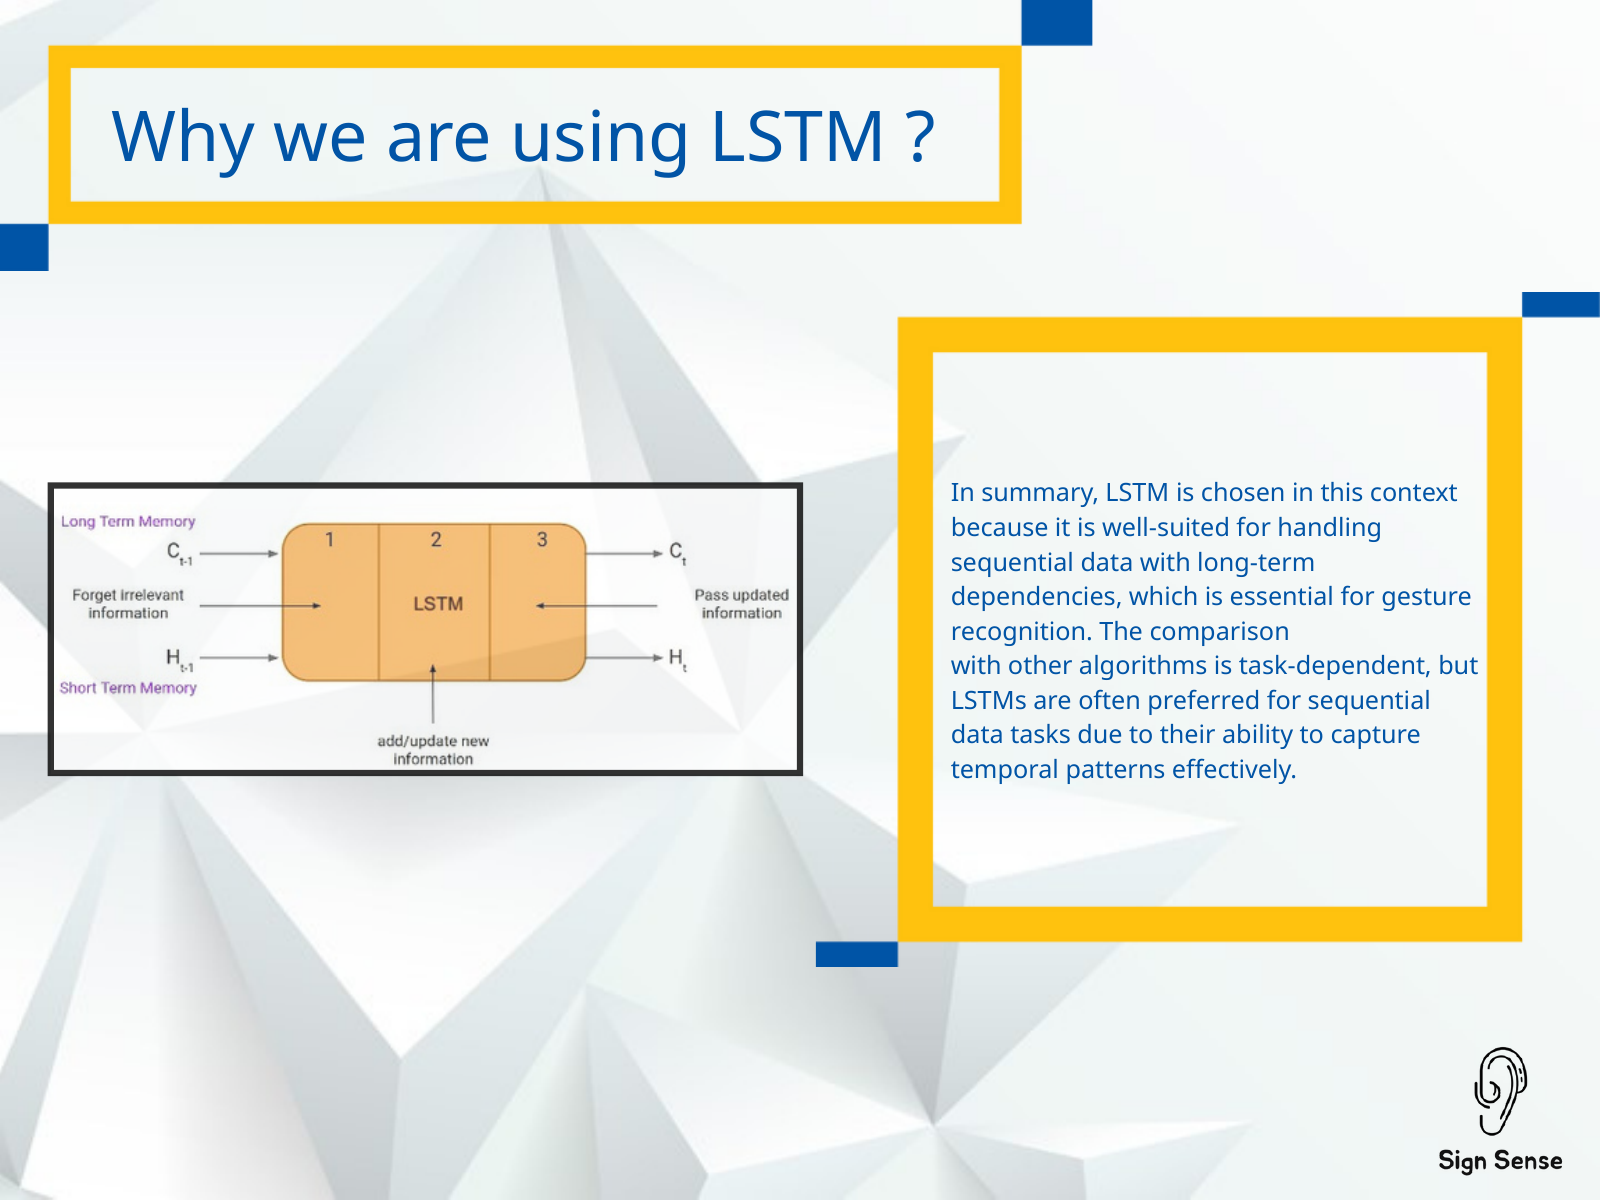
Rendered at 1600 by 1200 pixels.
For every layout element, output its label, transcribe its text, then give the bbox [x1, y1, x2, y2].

text_box In summary, LSTM is chosen in this context because it is well-suited for handling sequential data with long-term dependencies, which is essential for gesture recognition. The comparison with other algorithms is task-dependent, but LSTMs are often preferred for sequential data tasks due to their ability to capture temporal patterns effectively. [950, 472, 1480, 784]
text_box [50, 485, 800, 774]
text_box [1405, 1035, 1600, 1184]
text_box Why we are using LSTM ? [111, 77, 958, 176]
text_box [0, 0, 1600, 1200]
text_box [815, 292, 1600, 967]
text_box [0, 0, 1093, 271]
